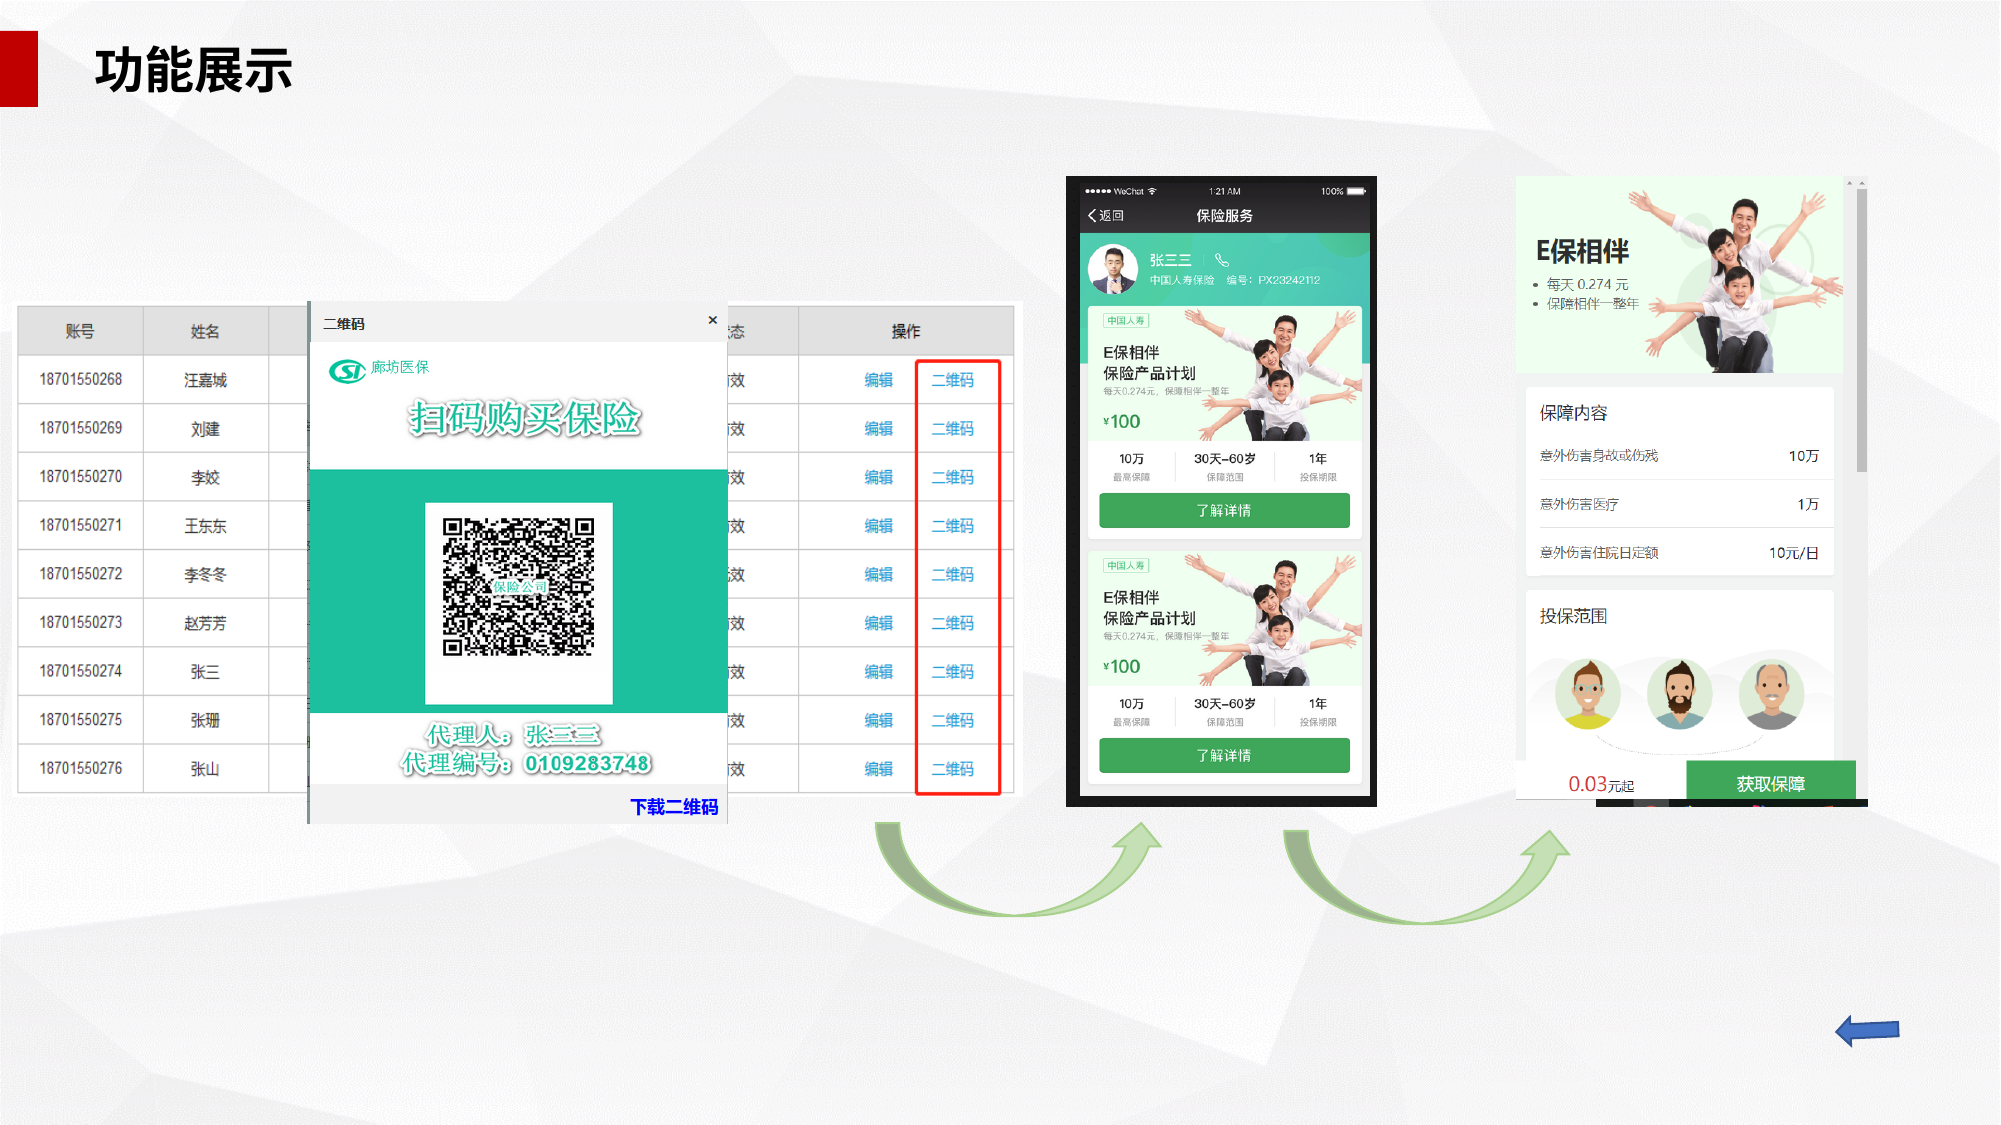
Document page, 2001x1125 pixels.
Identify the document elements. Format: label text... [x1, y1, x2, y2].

text_box [1283, 829, 1571, 926]
text_box 功能展示 [79, 30, 310, 106]
text_box [874, 821, 1163, 918]
text_box [1834, 1014, 1900, 1048]
text_box [0, 30, 38, 107]
picture [0, 0, 2000, 1125]
